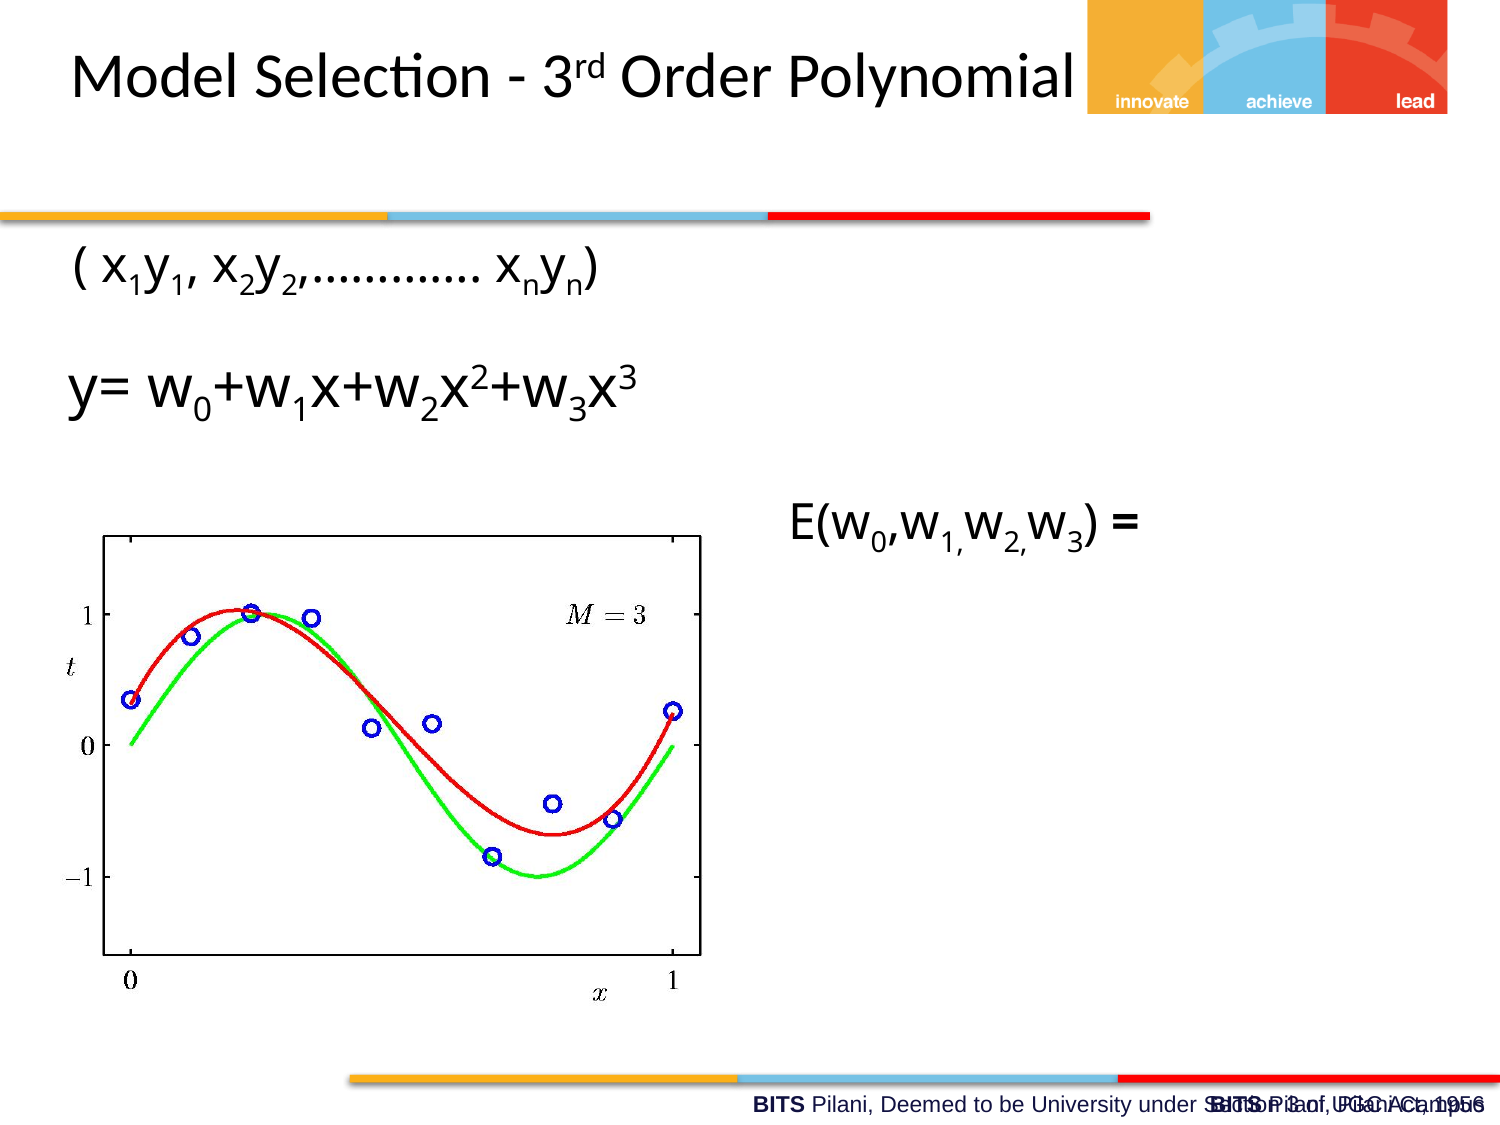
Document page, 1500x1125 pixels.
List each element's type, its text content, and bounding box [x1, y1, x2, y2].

picture [53, 524, 711, 1013]
picture [1087, 0, 1448, 114]
text_box y= w0+w1x+w2x2+w3x3 [54, 341, 780, 437]
text_box [56, 174, 1069, 315]
title Model Selection - 3rd Order Polynomial [0, 26, 1147, 152]
text_box ( x1y1, x2y2,…………. xnyn) [58, 225, 760, 309]
